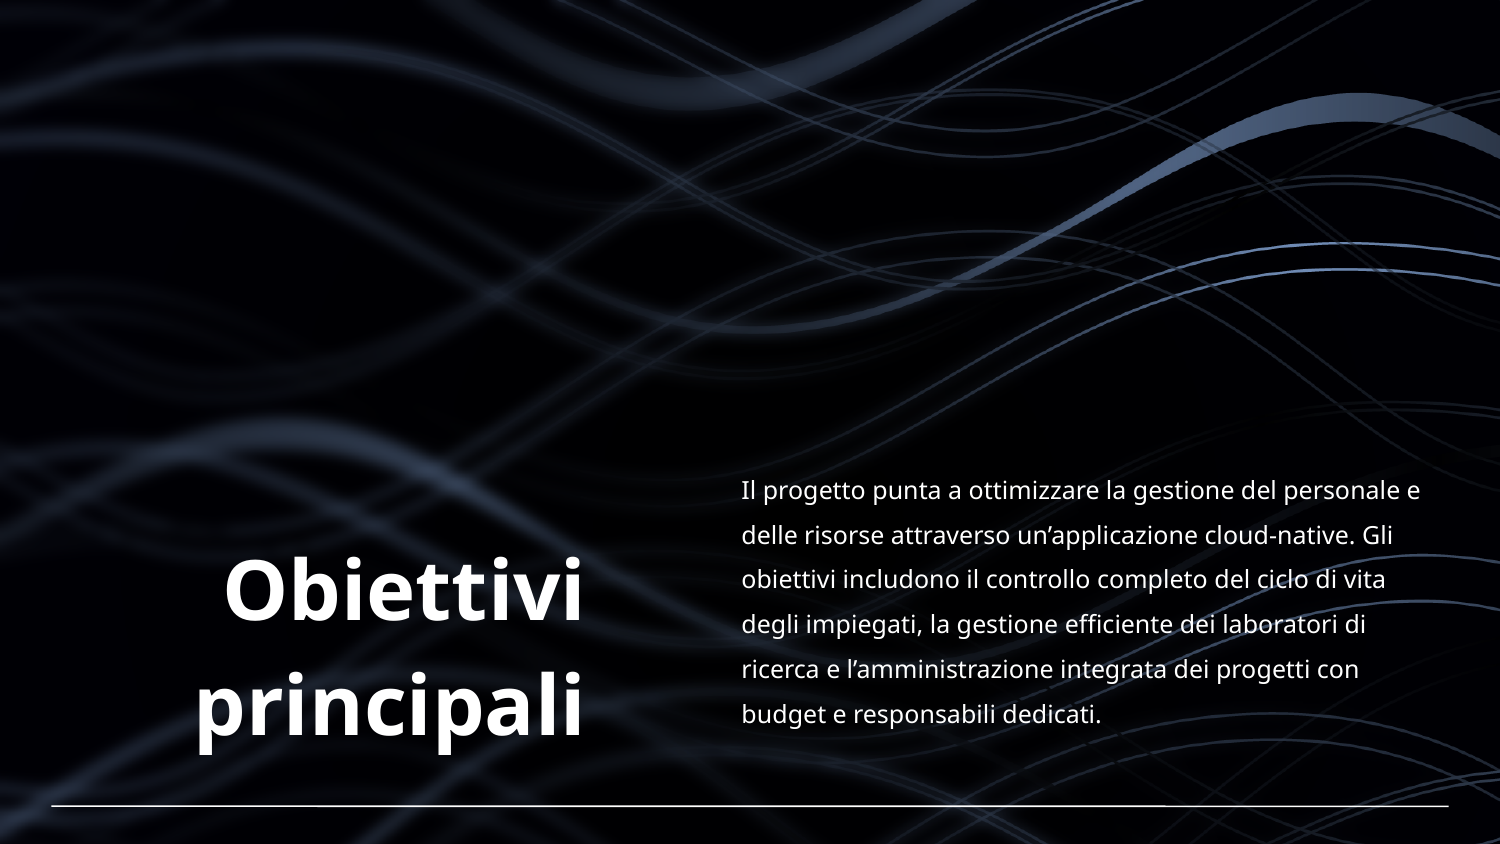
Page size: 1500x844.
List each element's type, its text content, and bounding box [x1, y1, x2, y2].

title Obiettivi principali [37, 37, 602, 768]
picture [0, 0, 1500, 844]
subtitle Il progetto punta a ottimizzare la gestione del personale e delle risorse attraverso un’applicazione cloud-native. Gli obiettivi includono il controllo completo del ciclo di vita degli impiegati, la gestione efficiente dei laboratori di ricerca e l’amministrazione integrata dei progetti con budget e responsabili dedicati. [726, 37, 1463, 744]
